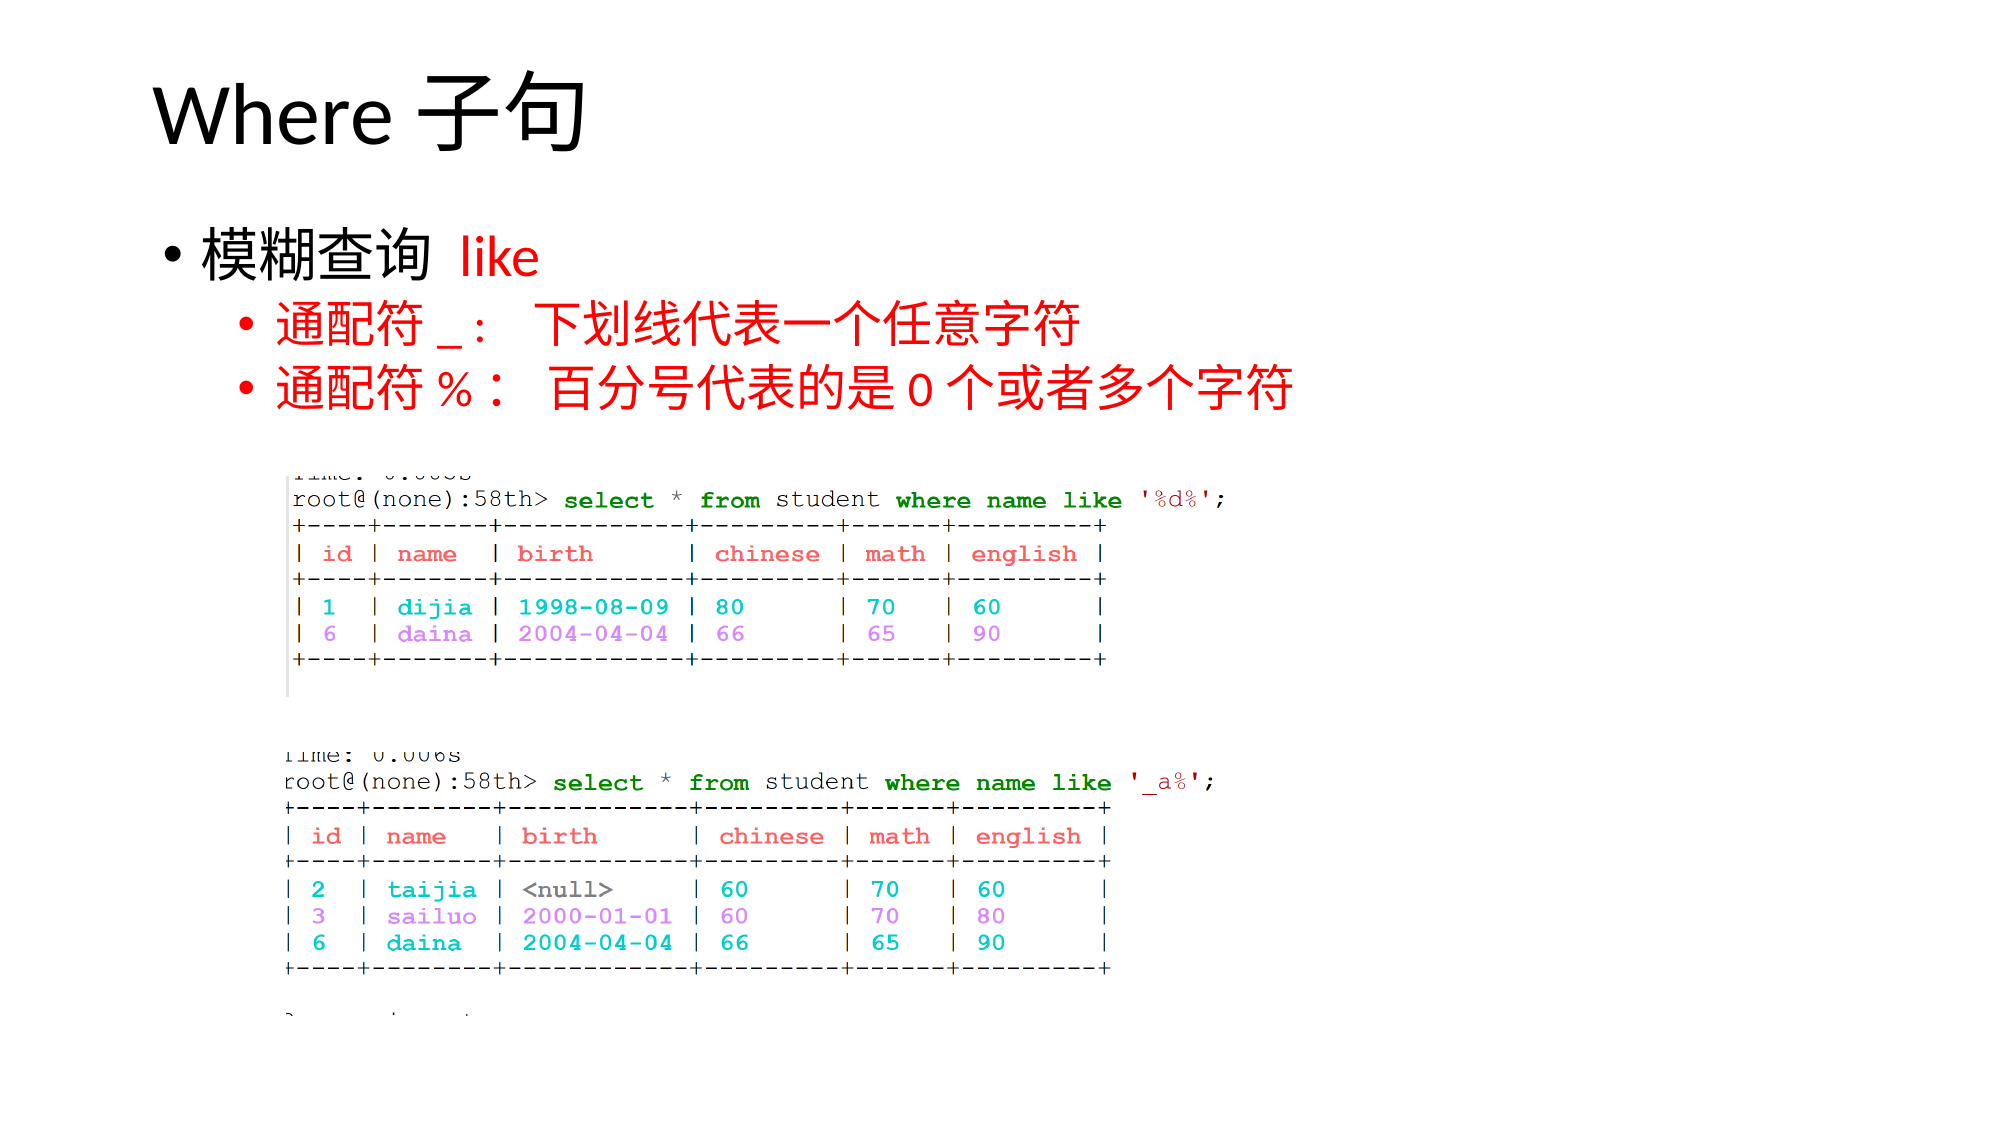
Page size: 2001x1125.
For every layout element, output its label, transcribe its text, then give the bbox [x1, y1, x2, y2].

list 模糊查询 like 通配符_ : 下划线代表一个任意字符 通配符%： 百分号代表的是0个或者多个字符 [147, 218, 1873, 932]
picture [286, 476, 1272, 697]
title Where子句 [137, 59, 1863, 278]
picture [286, 752, 1269, 1016]
